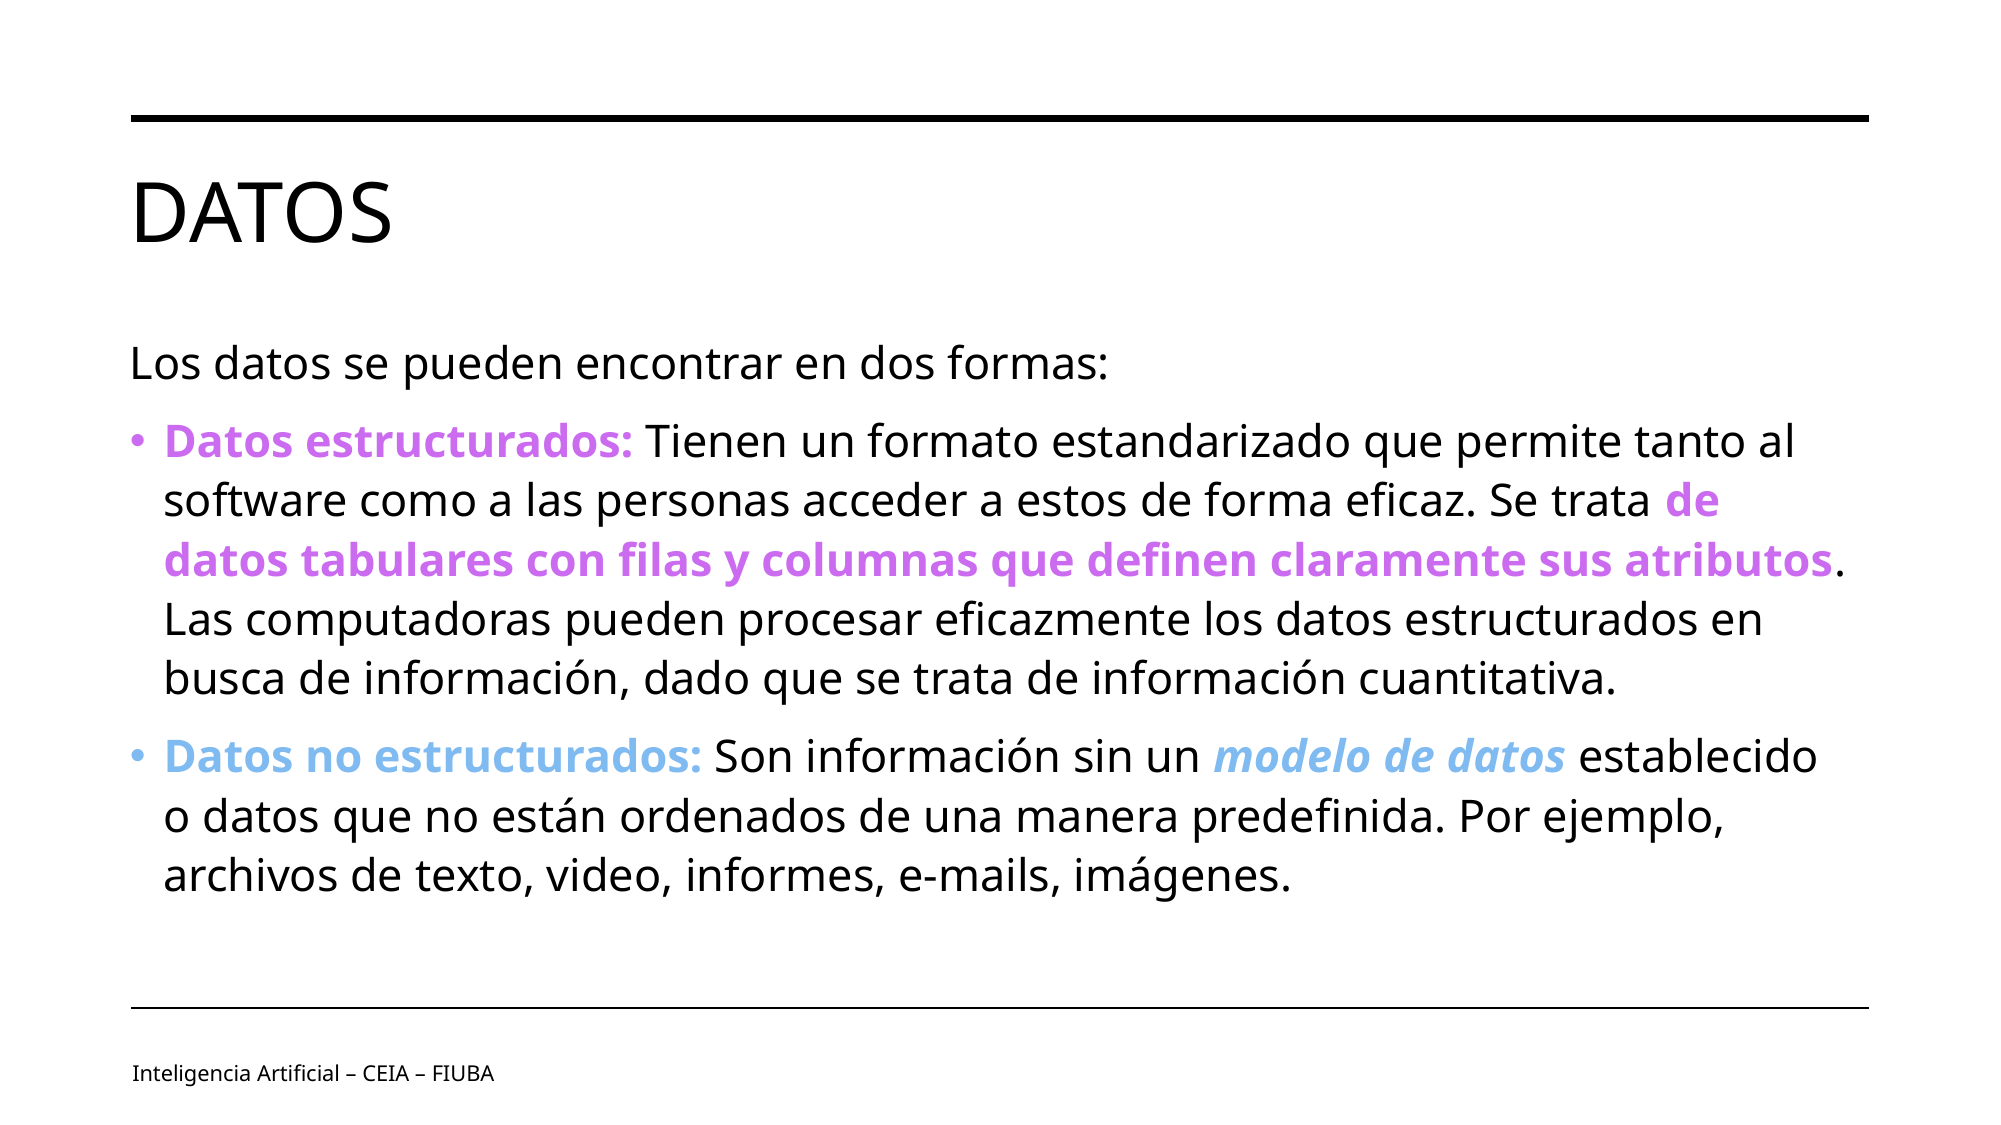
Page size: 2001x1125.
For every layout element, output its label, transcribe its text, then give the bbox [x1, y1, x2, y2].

footer Inteligencia Artificial – CEIA – FIUBA [117, 1042, 862, 1103]
list Los datos se pueden encontrar en dos formas: Datos estructurados: Tienen un formato estandarizado que permite tanto al software como a las personas acceder a estos de forma eficaz. Se trata de datos tabulares con filas y columnas que definen claramente sus atributos. Las computadoras pueden procesar eficazmente los datos estructurados en busca de información, dado que se trata de información cuantitativa. Datos no estructurados: Son información sin un modelo de datos establecido o datos que no están ordenados de una manera predefinida. Por ejemplo, archivos de texto, video, informes, e-mails, imágenes. [114, 321, 1869, 973]
title Datos [114, 151, 1869, 321]
